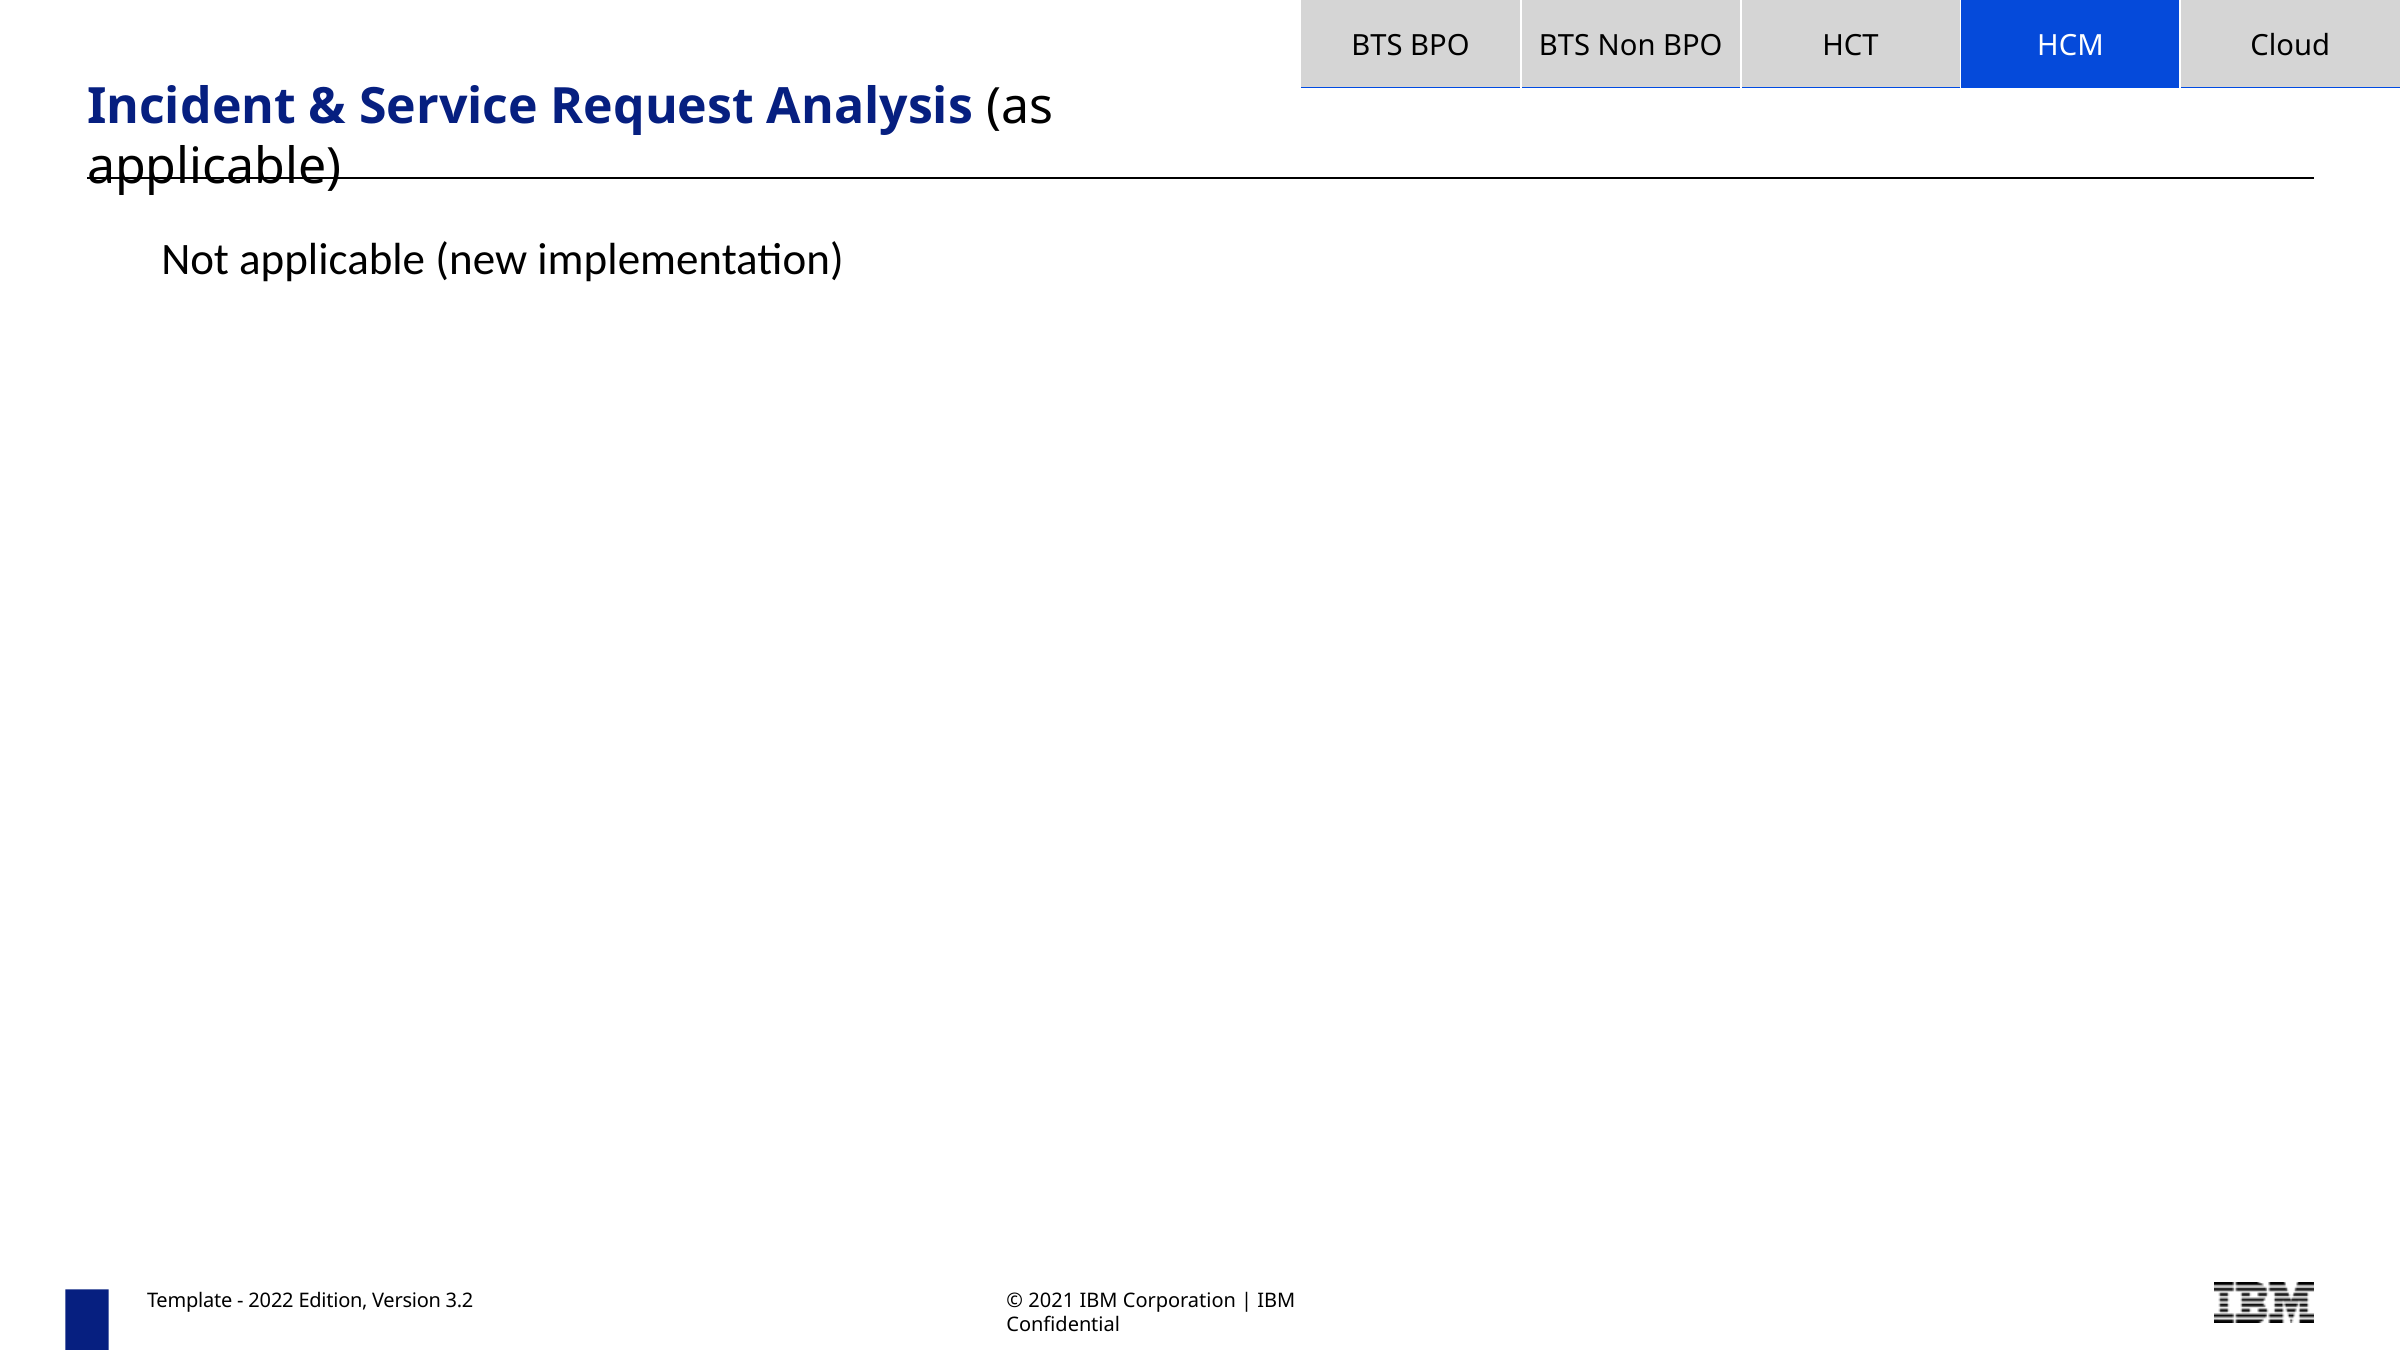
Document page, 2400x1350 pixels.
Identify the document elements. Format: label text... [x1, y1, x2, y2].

title Incident & Service Request Analysis (as applicable) [84, 71, 1302, 300]
footer © 2021 IBM Corporation | IBM Confidential [1003, 1287, 1397, 1312]
table_header HCT [1742, 0, 1960, 87]
table_header BTS Non BPO [1522, 0, 1740, 87]
table_header HCM [1961, 0, 2179, 87]
picture [2214, 1282, 2314, 1323]
table_header Cloud [2181, 0, 2400, 87]
slide_number Template - 2022 Edition, Version 3.2 [144, 1287, 495, 1312]
table_header BTS BPO [1301, 0, 1520, 87]
text_box Not applicable (new implementation) [146, 222, 897, 291]
